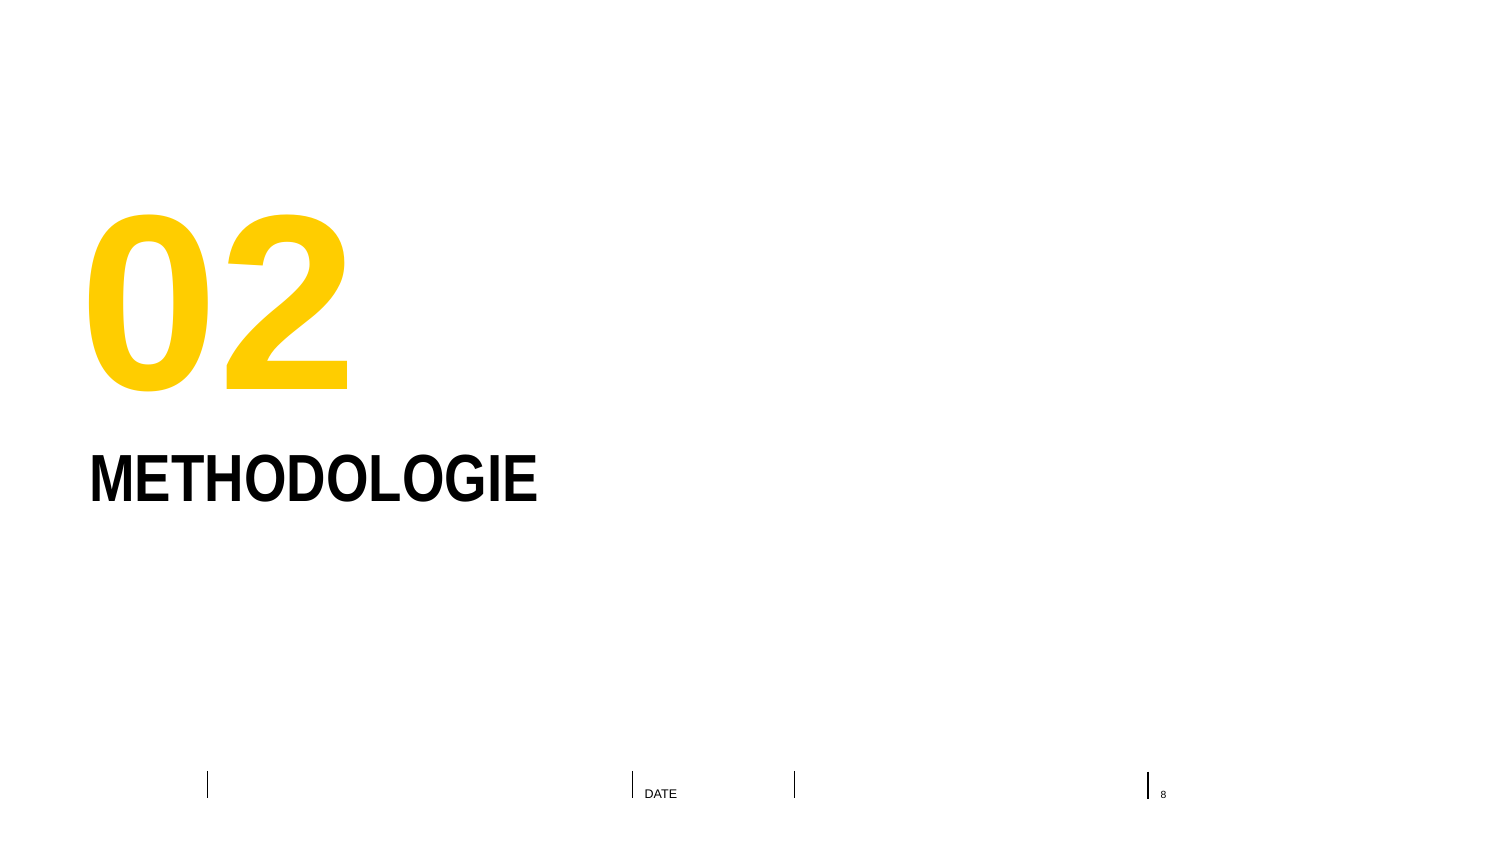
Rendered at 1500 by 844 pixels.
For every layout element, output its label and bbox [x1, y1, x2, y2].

text_box [74, 206, 1374, 615]
